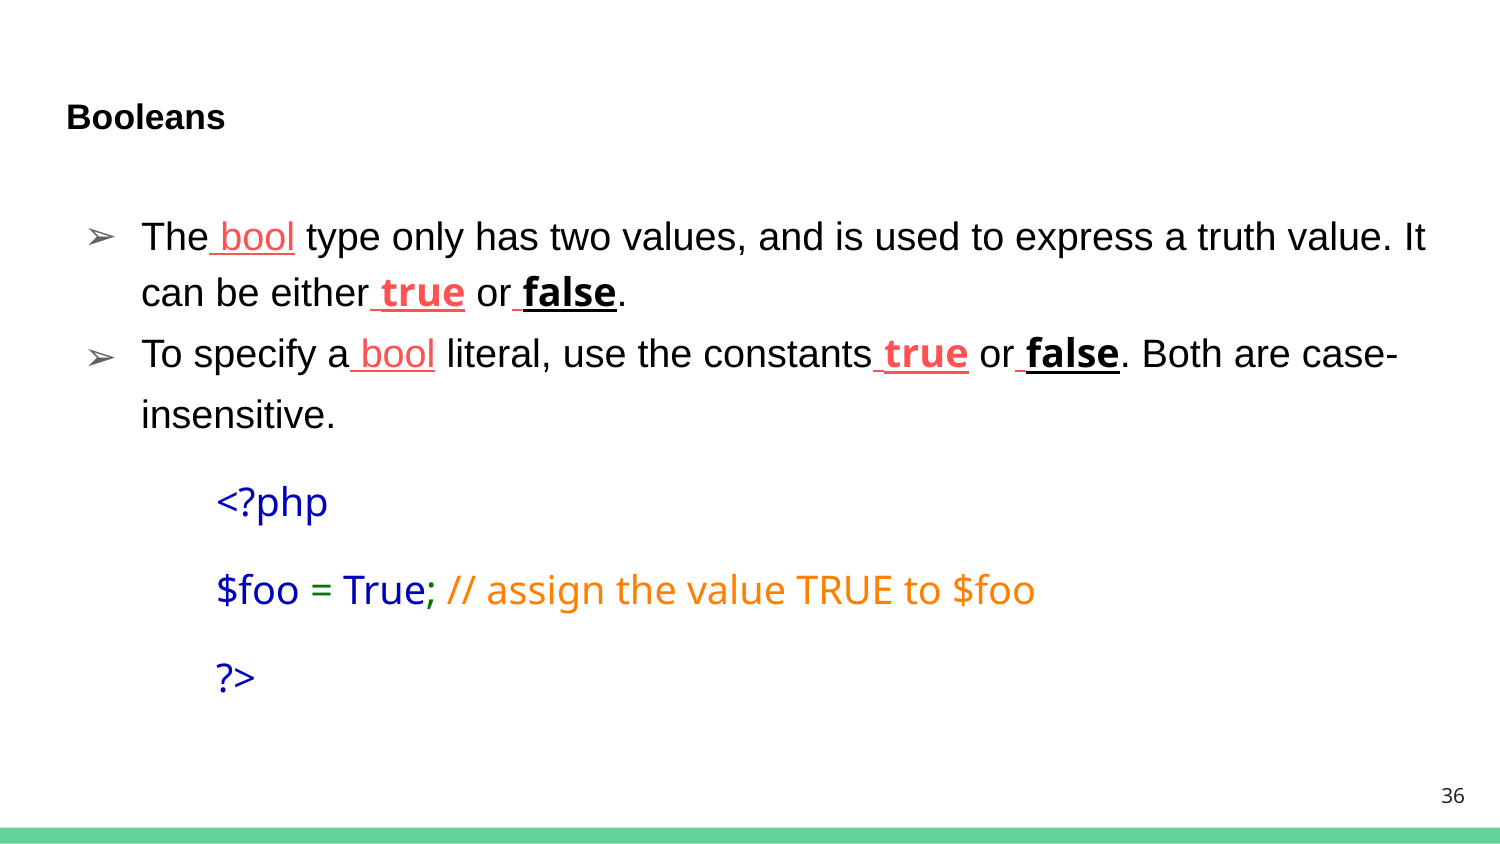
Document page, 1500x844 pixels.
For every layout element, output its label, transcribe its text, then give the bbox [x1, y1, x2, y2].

list The bool type only has two values, and is used to express a truth value. It can be either true or false. To specify a bool literal, use the constants true or false. Both are case-insensitive. <?php $foo = True; // assign the value TRUE to $foo ?> [51, 189, 1449, 750]
slide_number ‹#› [1389, 764, 1480, 830]
title Booleans [51, 72, 1449, 167]
